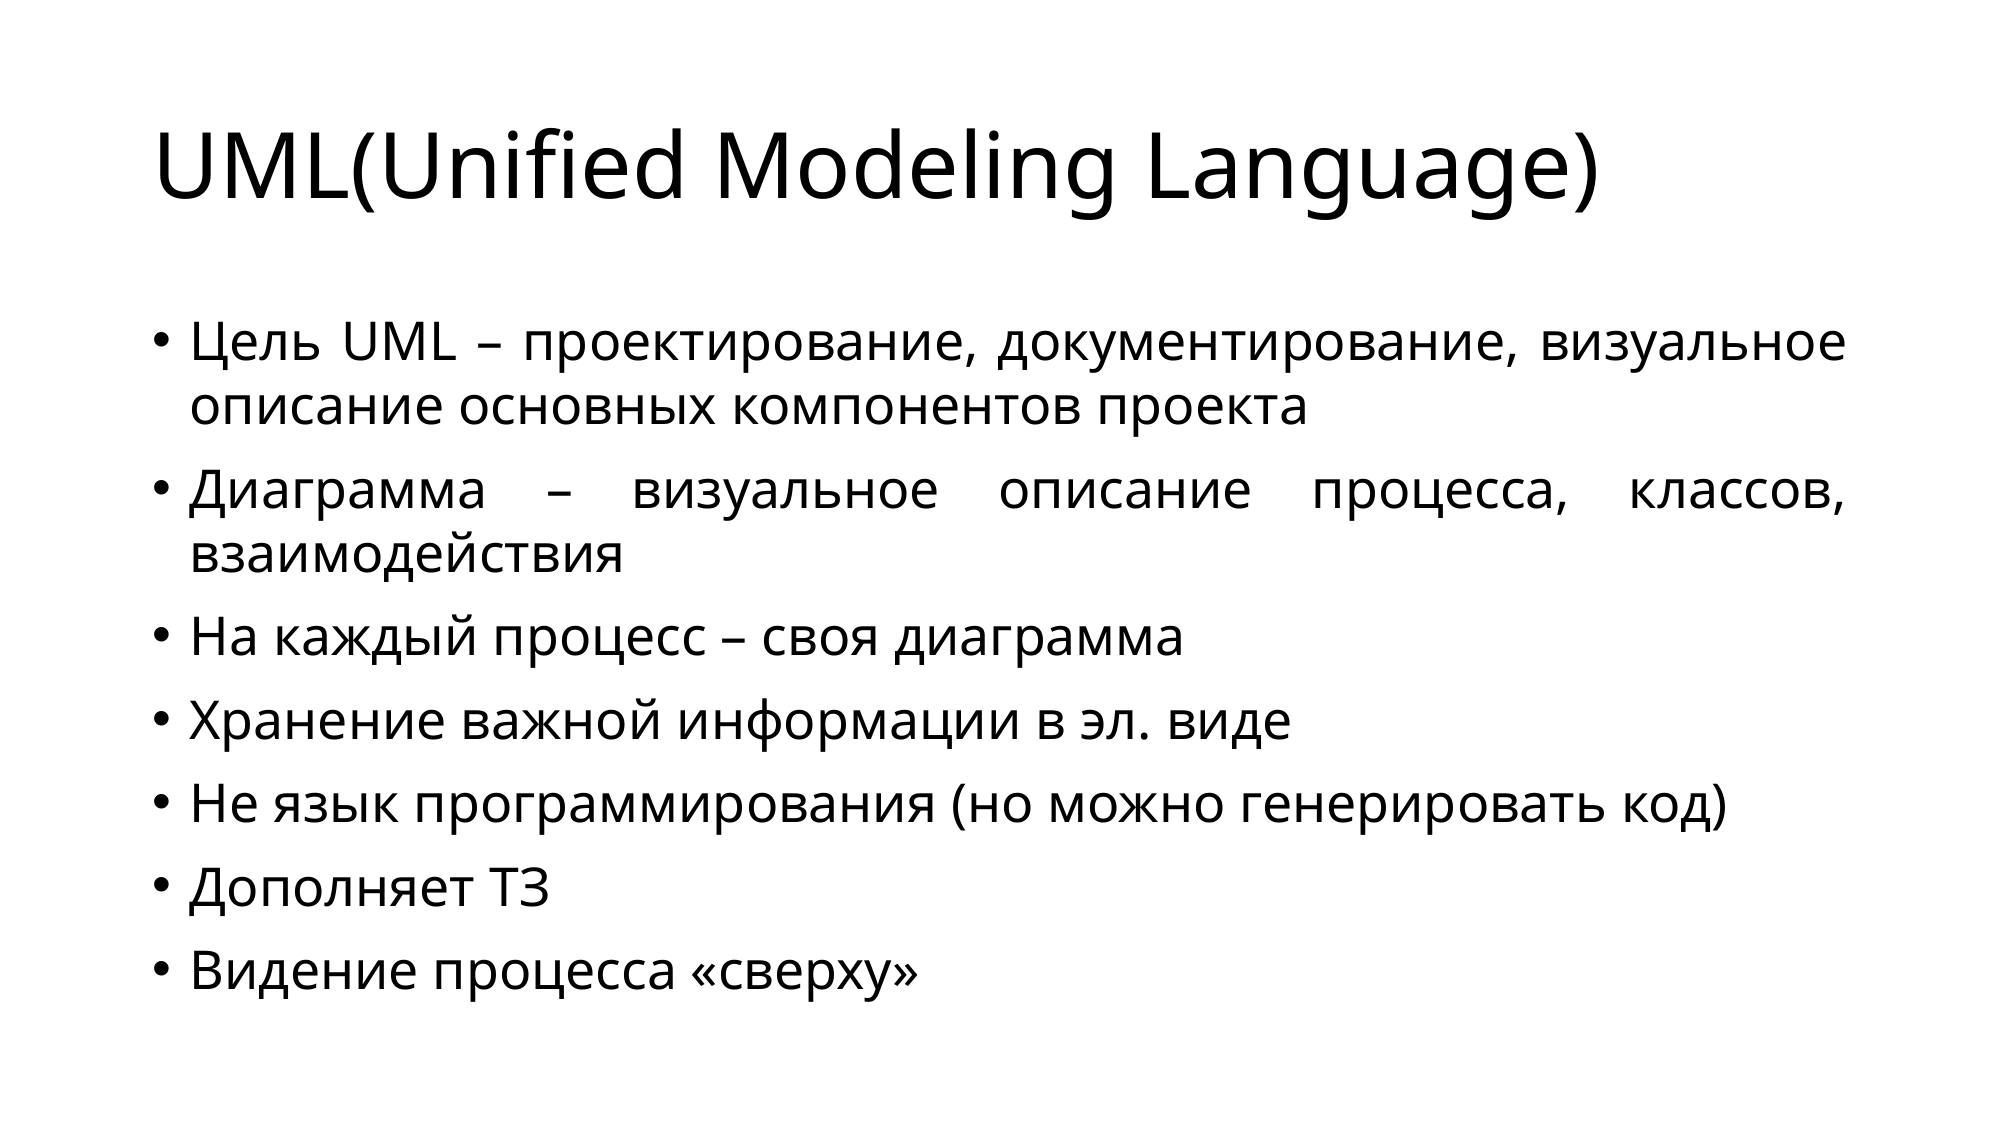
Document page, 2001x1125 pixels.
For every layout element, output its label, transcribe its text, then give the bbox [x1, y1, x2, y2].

title UML(Unified Modeling Language) [137, 59, 1863, 278]
list Цель UML – проектирование, документирование, визуальное описание основных компонентов проекта Диаграмма – визуальное описание процесса, классов, взаимодействия На каждый процесс – своя диаграмма Хранение важной информации в эл. виде Не язык программирования (но можно генерировать код) Дополняет ТЗ Видение процесса «сверху» [137, 299, 1863, 1014]
